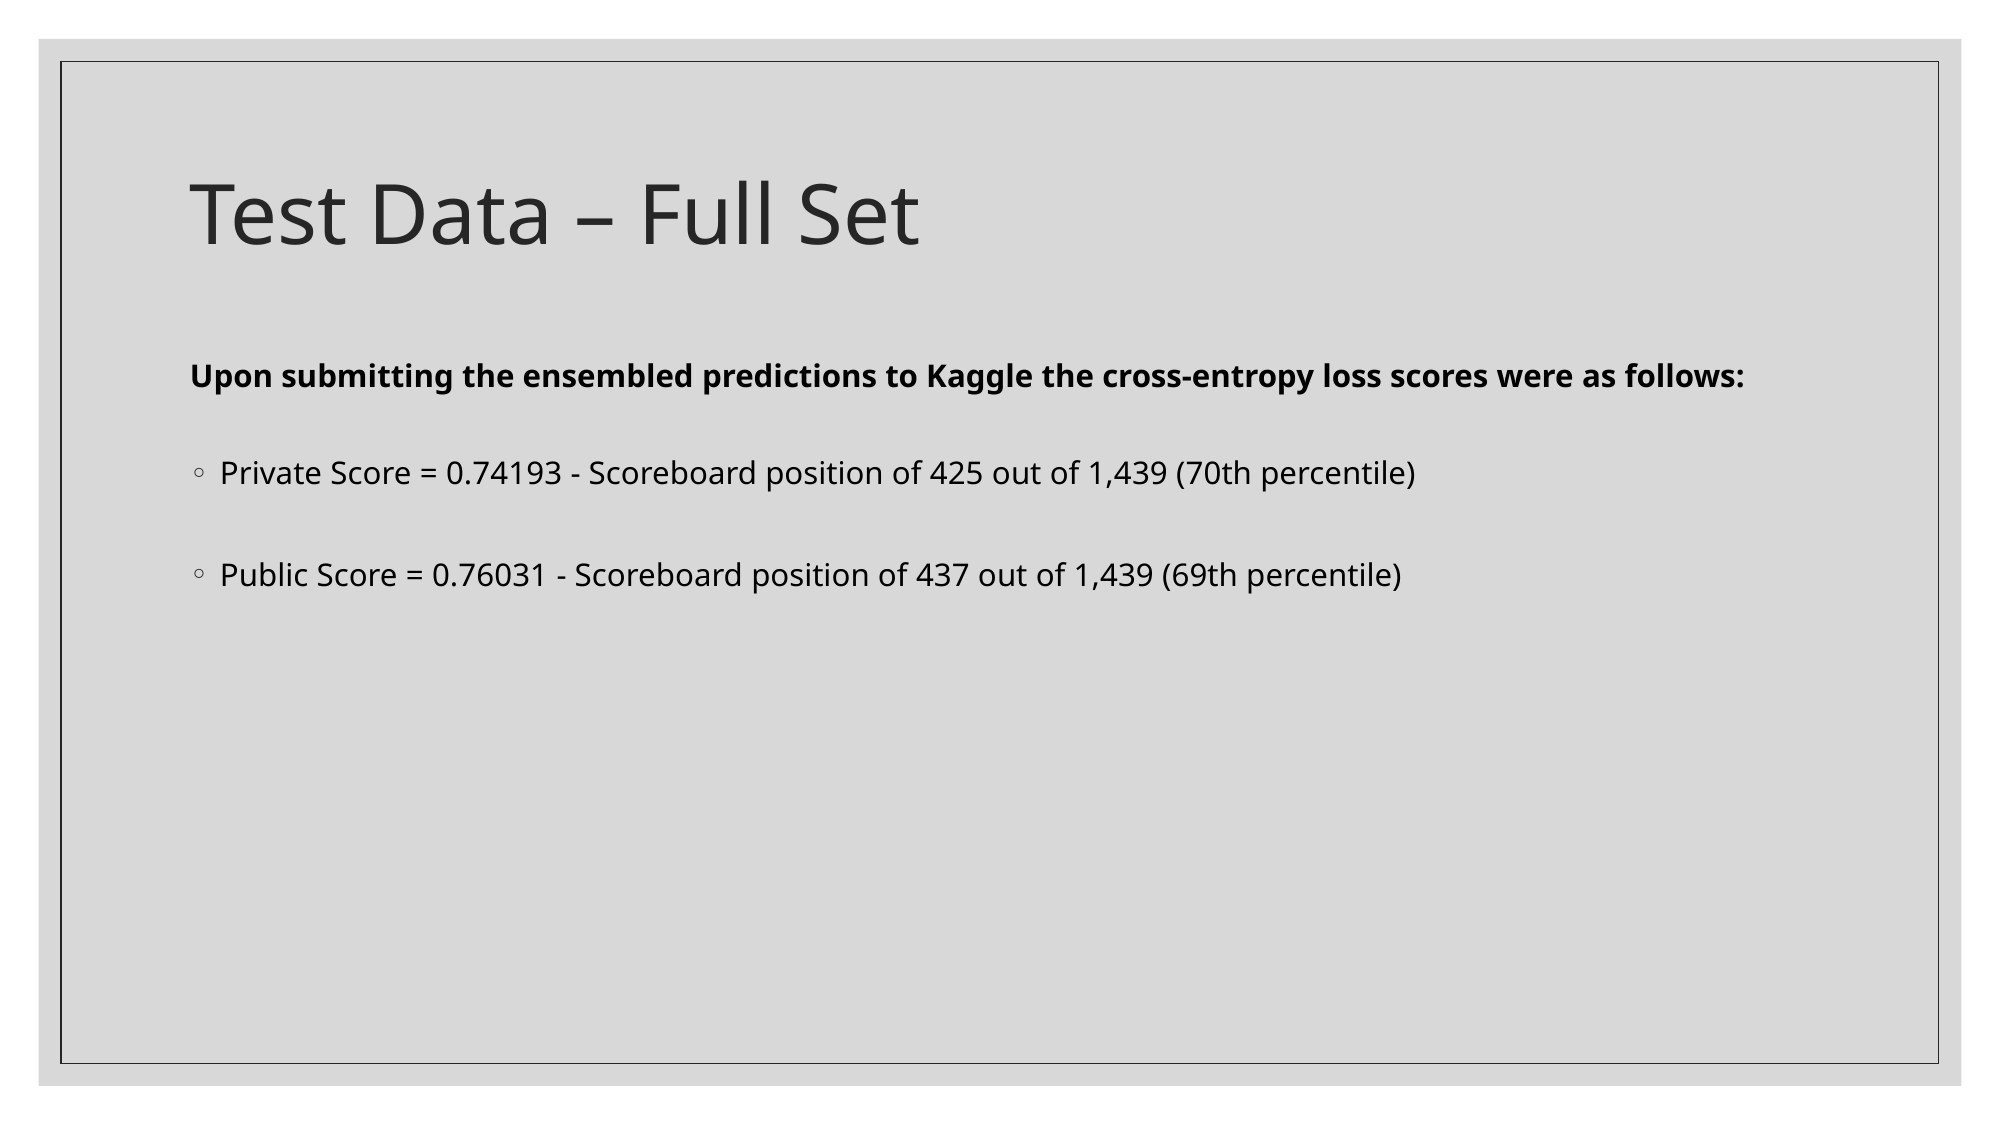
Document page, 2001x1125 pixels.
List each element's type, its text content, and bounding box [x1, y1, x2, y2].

list Upon submitting the ensembled predictions to Kaggle the cross-entropy loss scores were as follows: Private Score = 0.74193 - Scoreboard position of 425 out of 1,439 (70th percentile) Public Score = 0.76031 - Scoreboard position of 437 out of 1,439 (69th percentile) [174, 345, 1825, 977]
title Test Data – Full Set [174, 105, 1825, 331]
